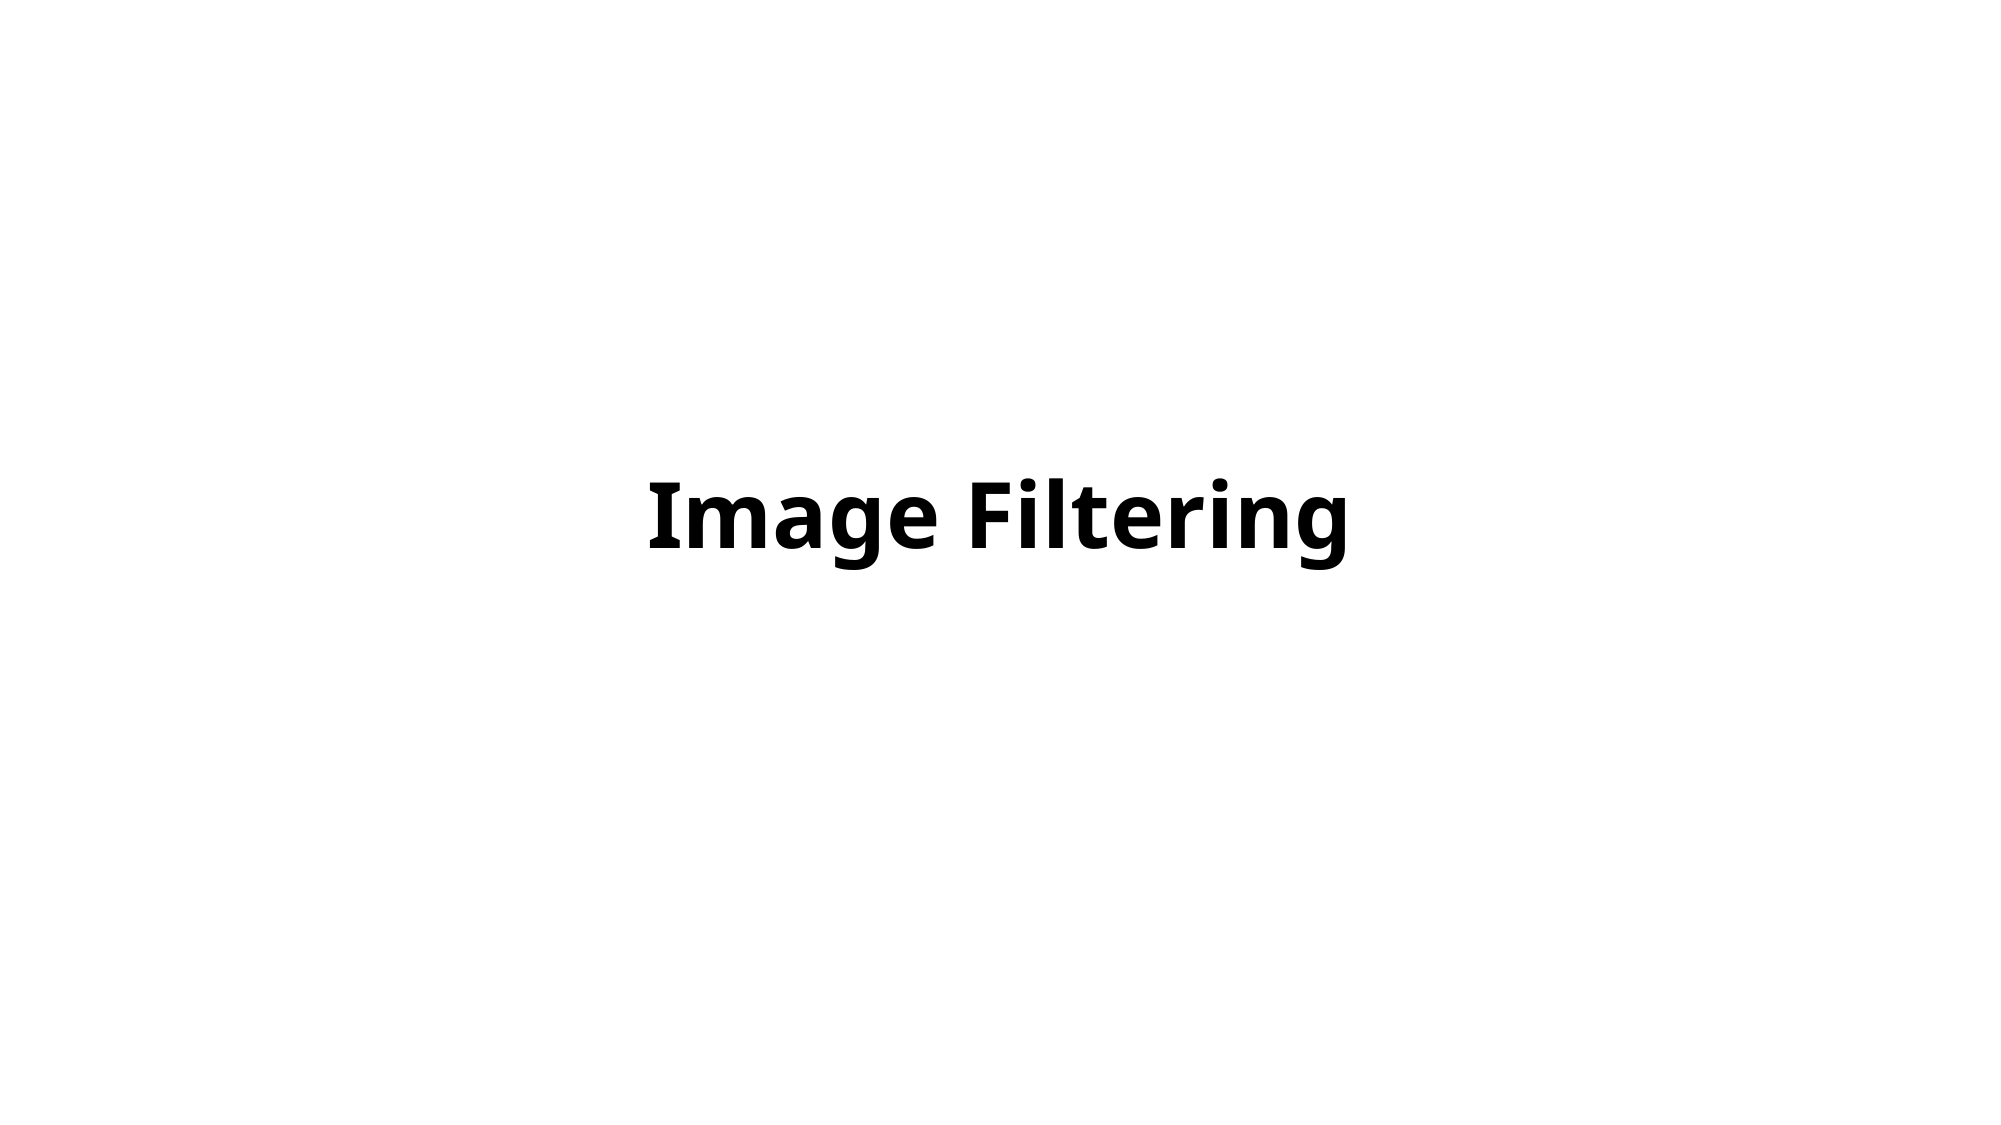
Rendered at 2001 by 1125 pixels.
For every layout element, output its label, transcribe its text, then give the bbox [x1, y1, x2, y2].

title Image Filtering [249, 184, 1750, 576]
